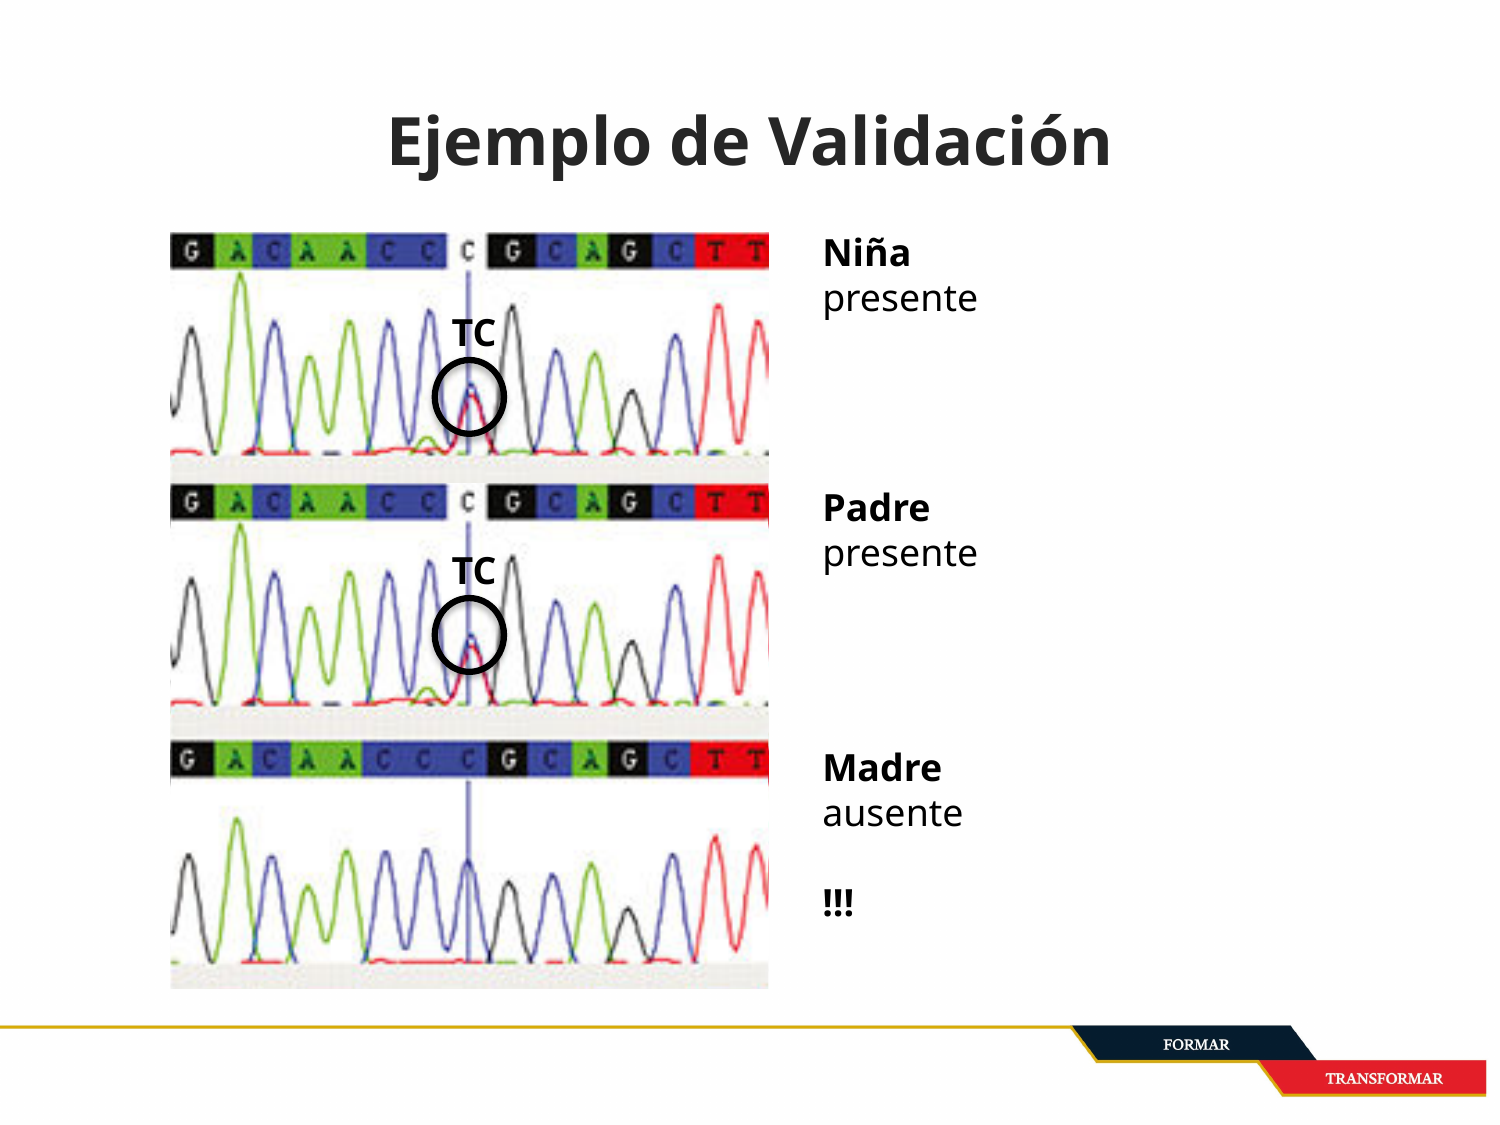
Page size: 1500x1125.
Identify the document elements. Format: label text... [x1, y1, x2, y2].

text_box Niña presente Padre presente Madre ausente !!! [807, 221, 994, 932]
title Ejemplo de Validación [75, 45, 1425, 233]
picture [0, 0, 1500, 1125]
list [170, 232, 769, 482]
